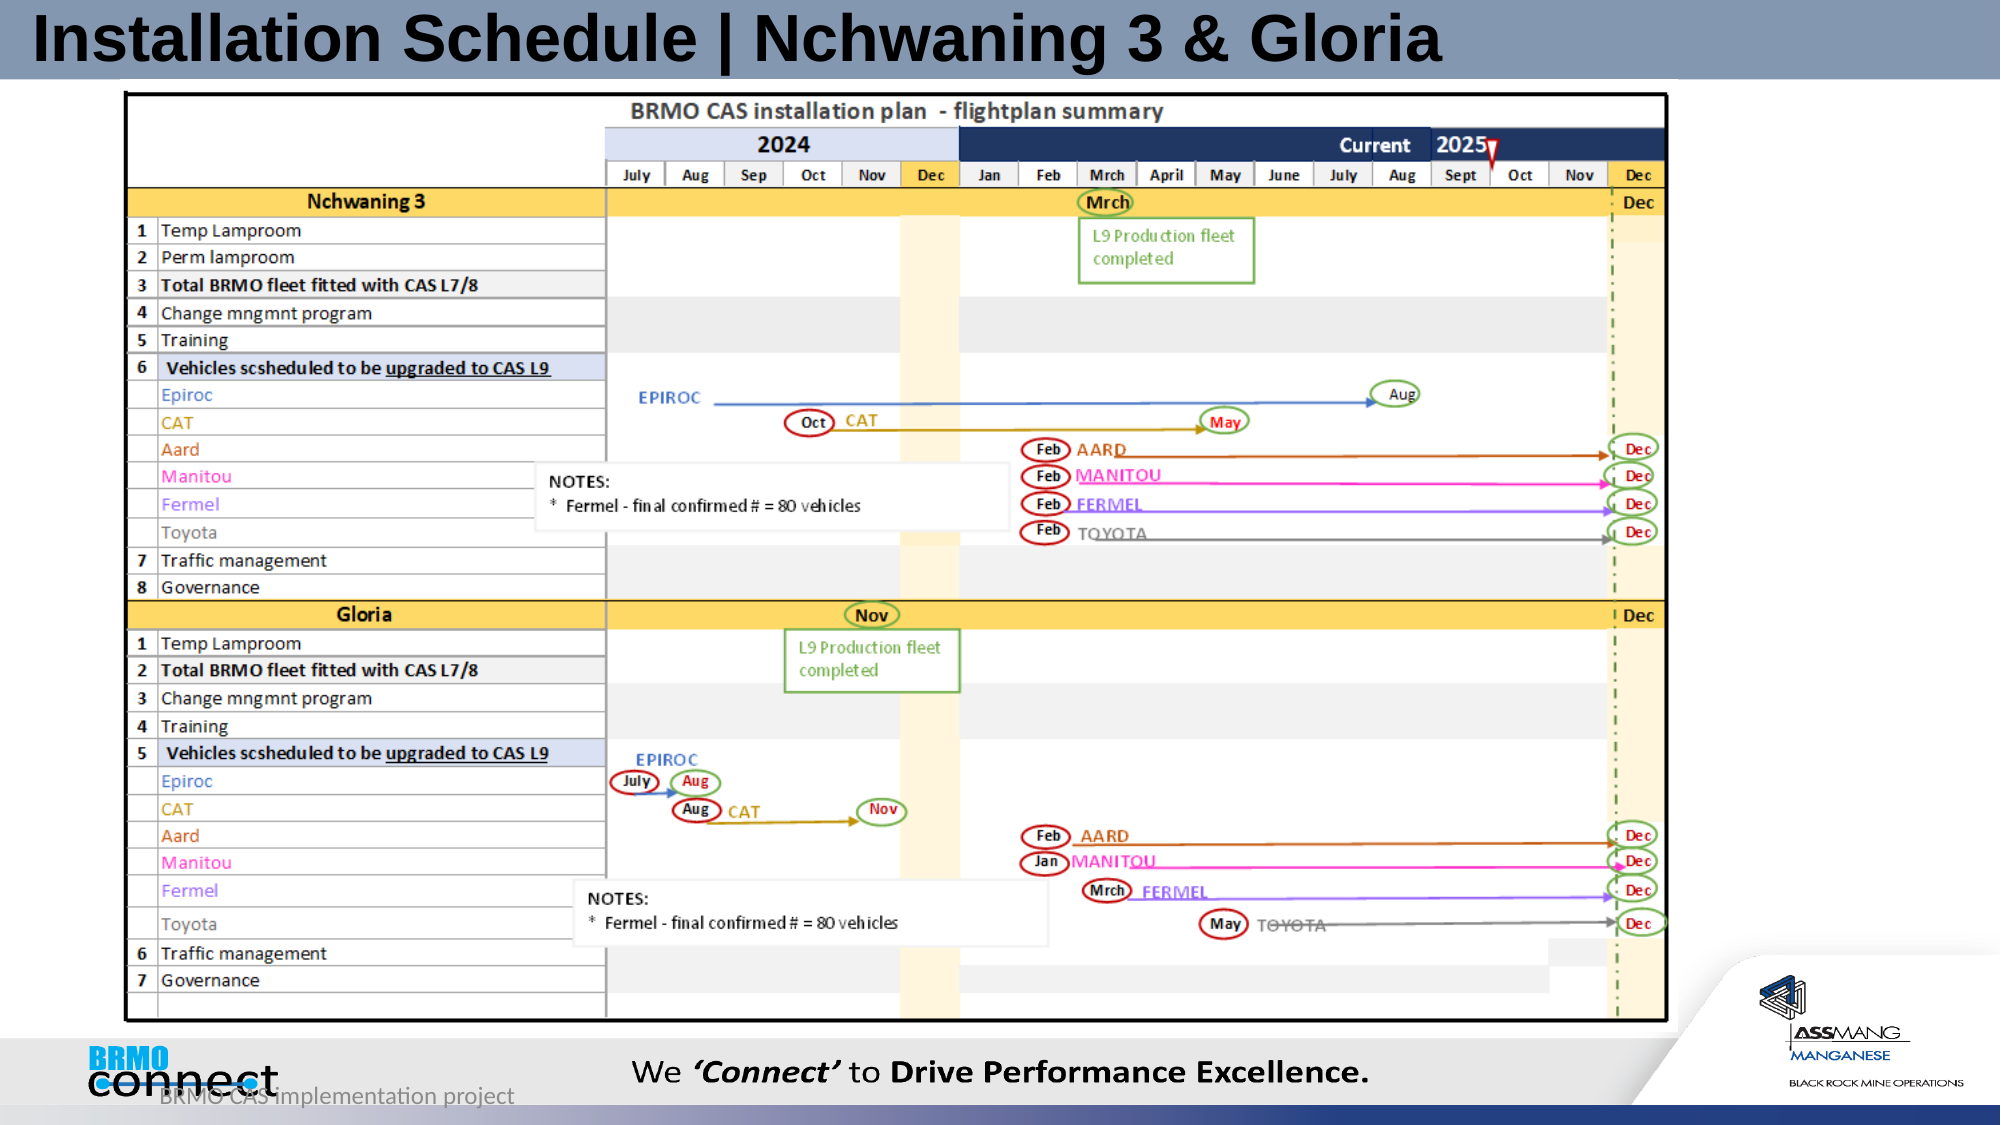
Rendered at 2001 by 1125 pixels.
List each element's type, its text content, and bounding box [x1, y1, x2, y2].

footer BRMO CAS implementation project [0, 1065, 675, 1125]
picture [0, 79, 2000, 1125]
title Installation Schedule | Nchwaning 3 & Gloria [17, 0, 1973, 80]
